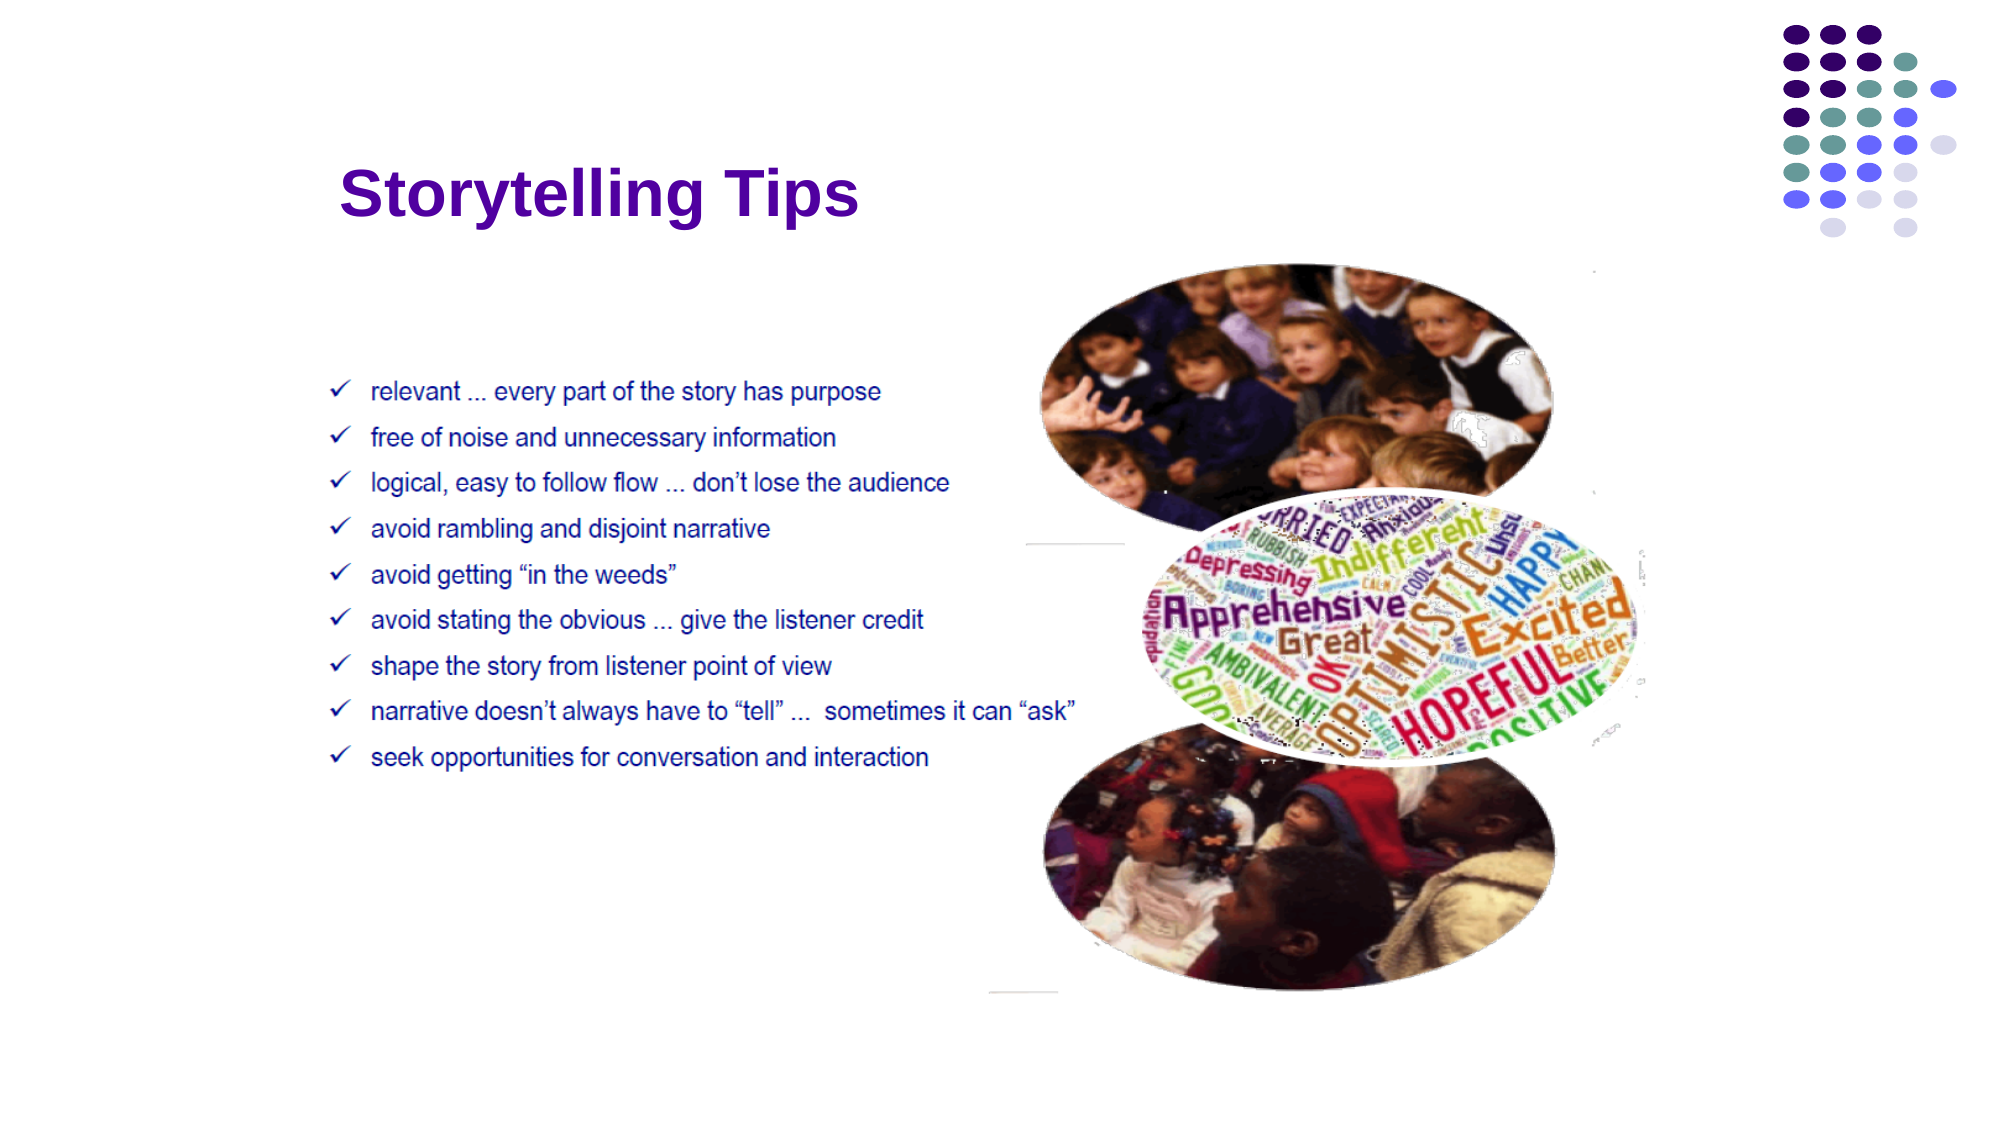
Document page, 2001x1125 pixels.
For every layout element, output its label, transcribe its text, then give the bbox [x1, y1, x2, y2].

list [324, 262, 1676, 999]
title Storytelling Tips [324, 50, 1563, 238]
